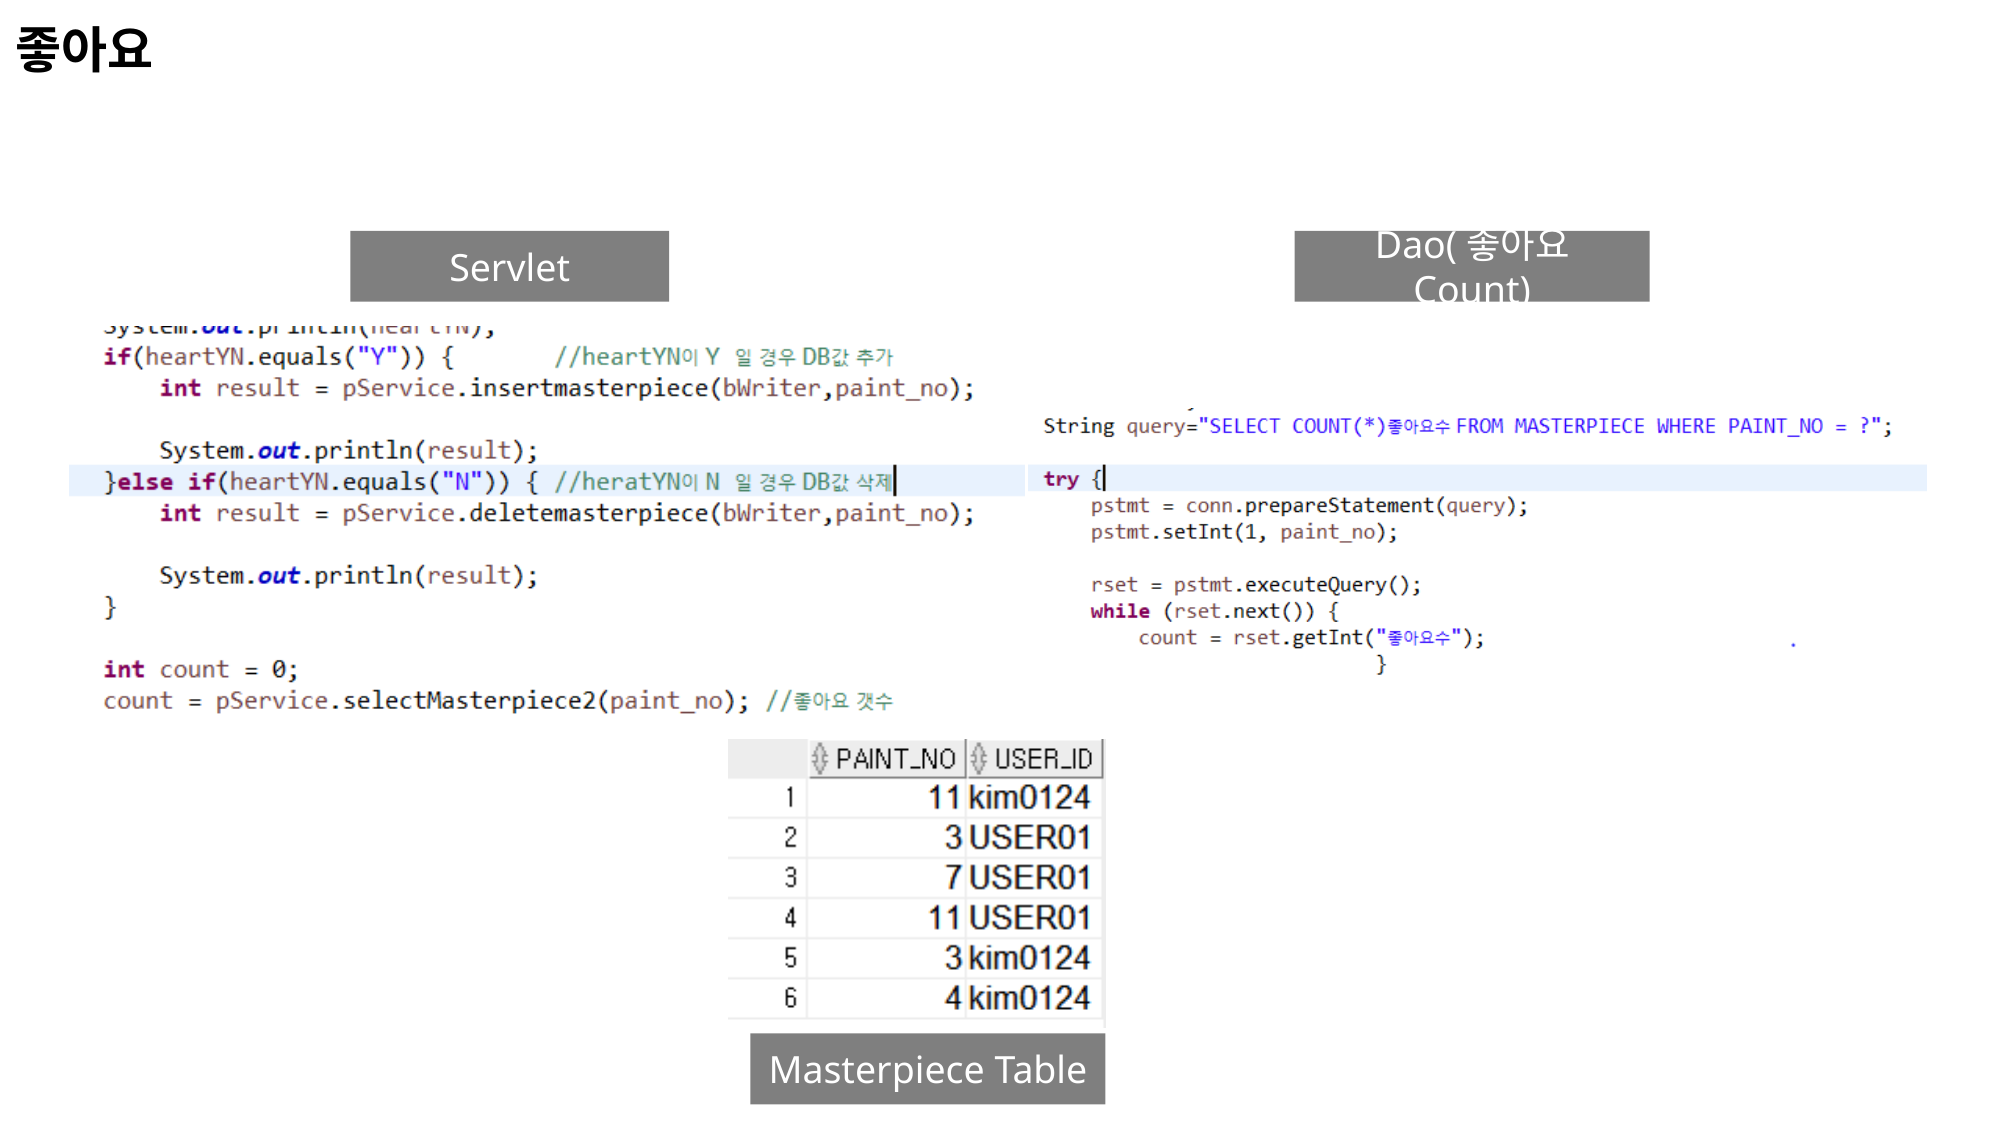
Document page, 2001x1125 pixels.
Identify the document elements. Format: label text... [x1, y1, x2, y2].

text_box Servlet [350, 230, 670, 302]
text_box Masterpiece Table [750, 1036, 1106, 1105]
text_box 좋아요 [0, 11, 1875, 112]
text_box Dao(좋아요 Count) [1294, 230, 1650, 302]
picture [69, 325, 1106, 1029]
picture [1028, 408, 1927, 692]
